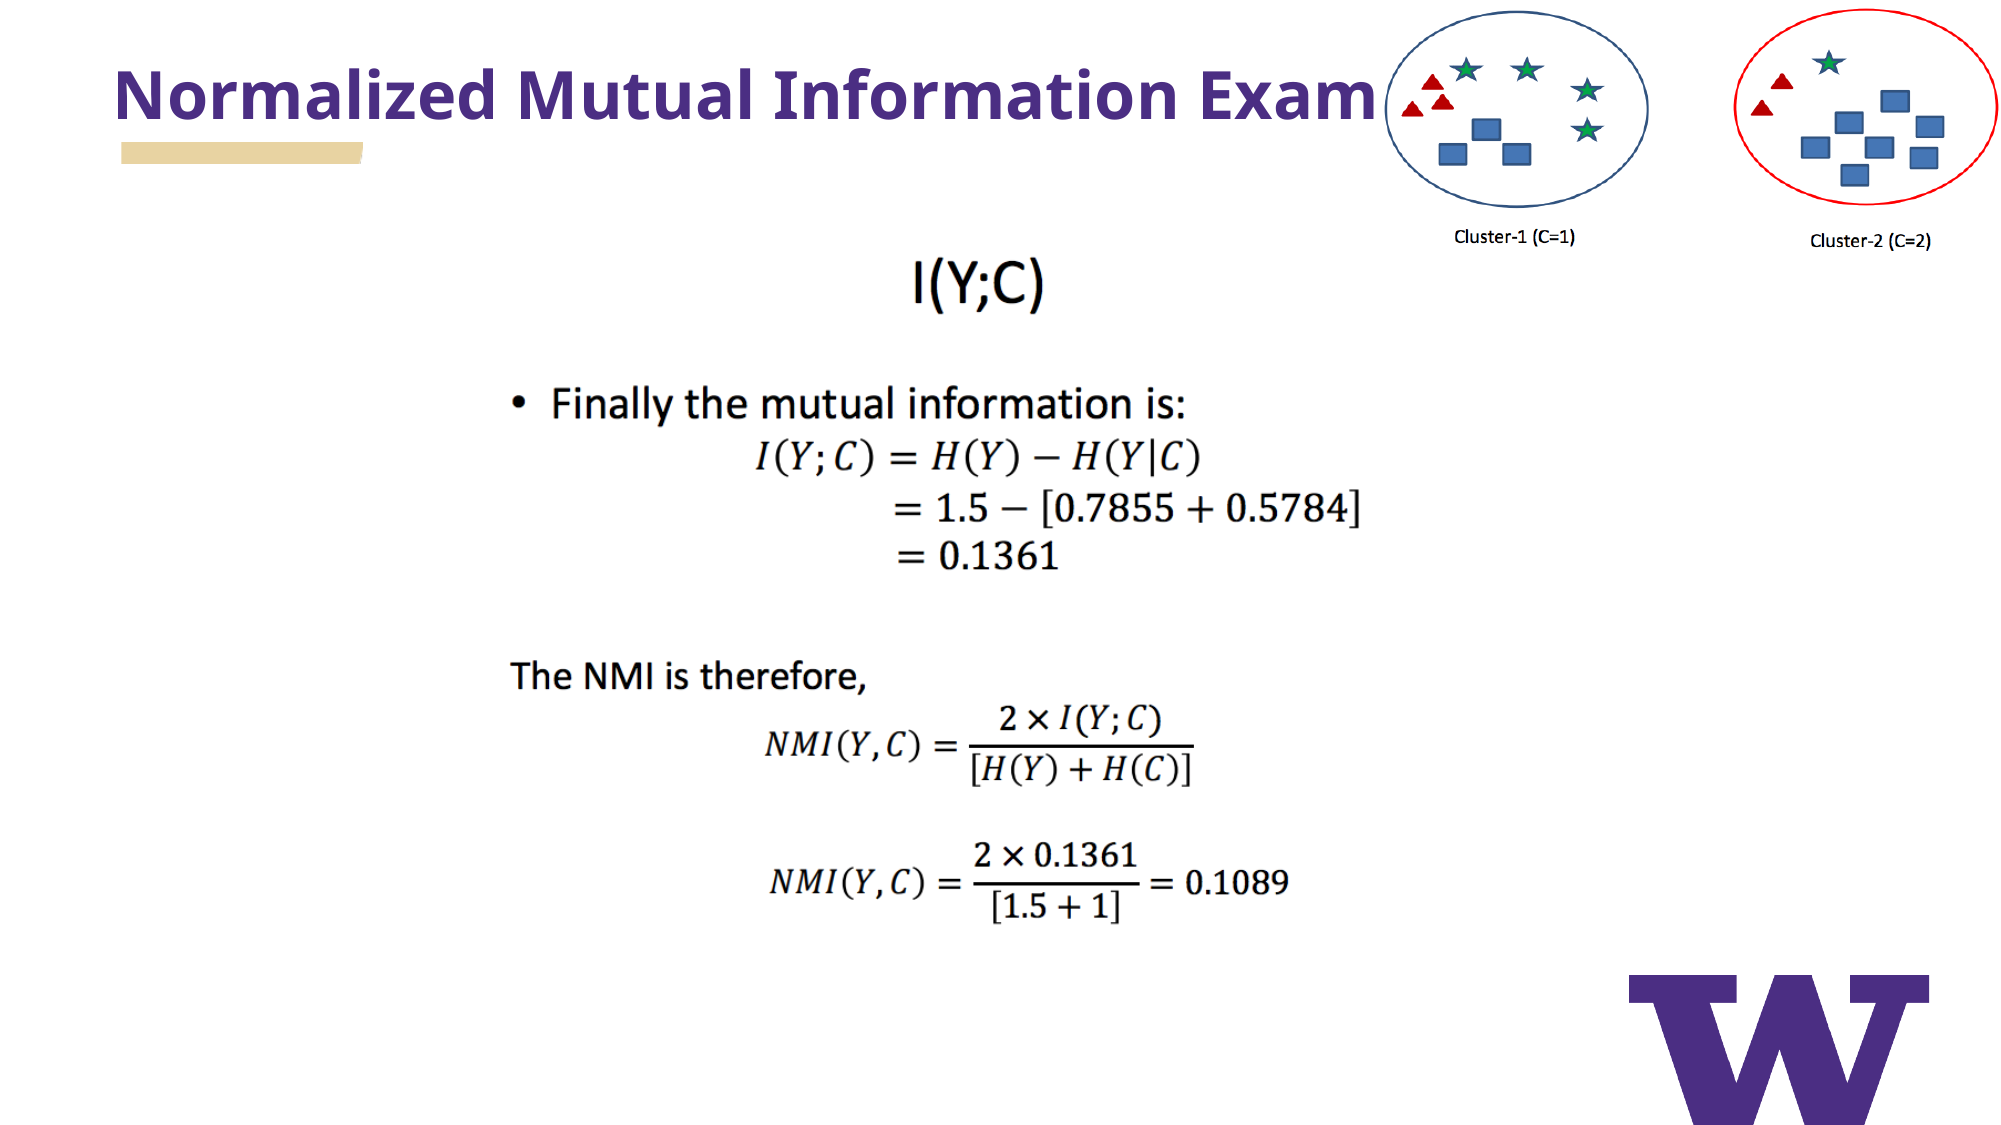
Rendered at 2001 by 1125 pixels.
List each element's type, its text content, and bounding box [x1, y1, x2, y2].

title Normalized Mutual Information Example [97, 17, 1376, 141]
picture [1629, 975, 1930, 1125]
picture [476, 6, 2000, 941]
